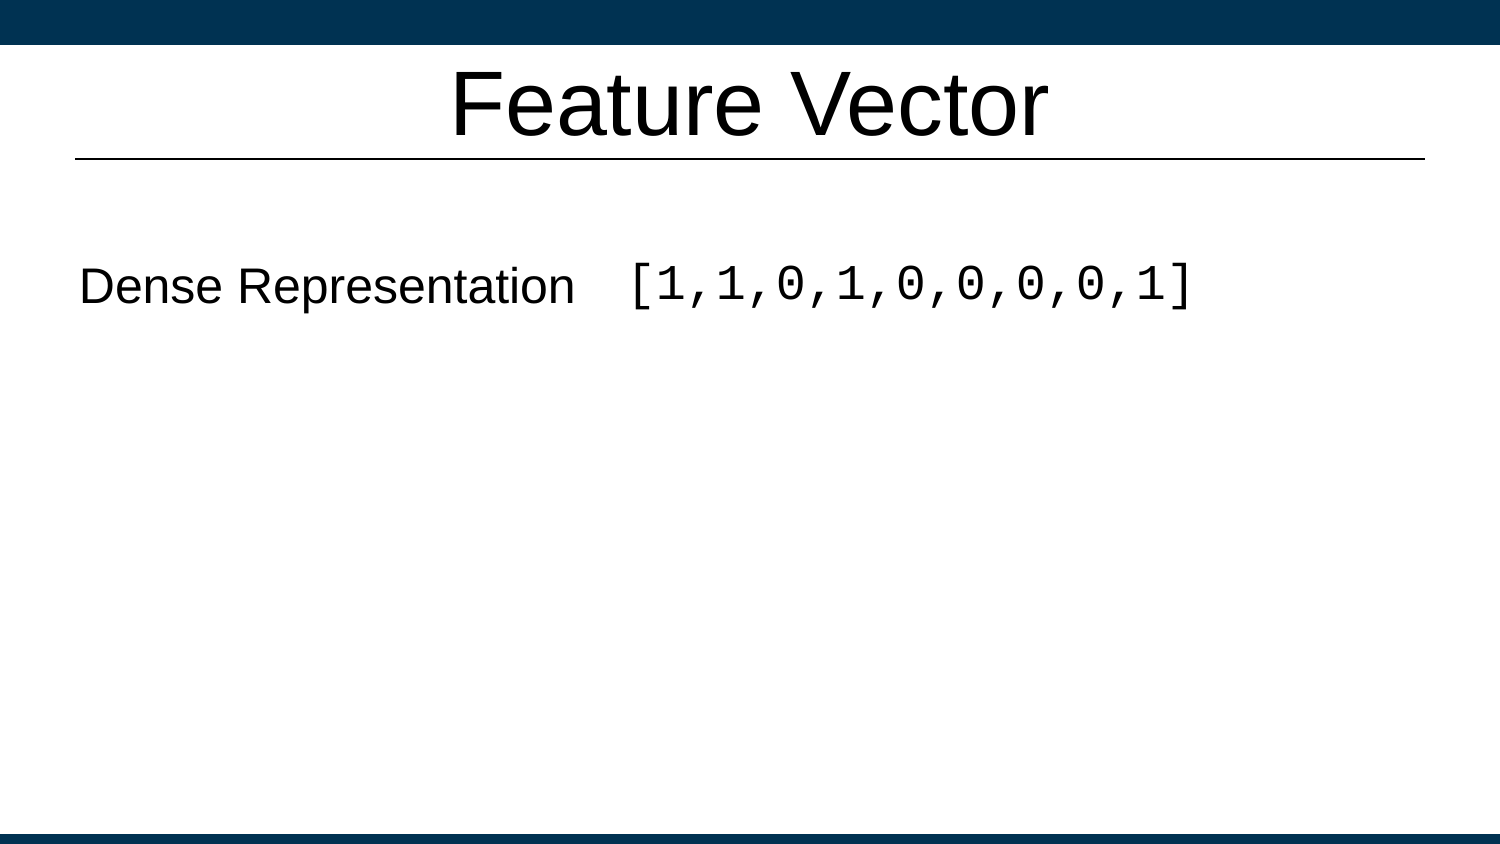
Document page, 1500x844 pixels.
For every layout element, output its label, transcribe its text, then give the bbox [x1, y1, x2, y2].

list [1,1,0,1,0,0,0,0,1] [610, 211, 1226, 305]
title Feature Vector [75, 28, 1425, 169]
text_box Dense Representation [64, 208, 654, 286]
